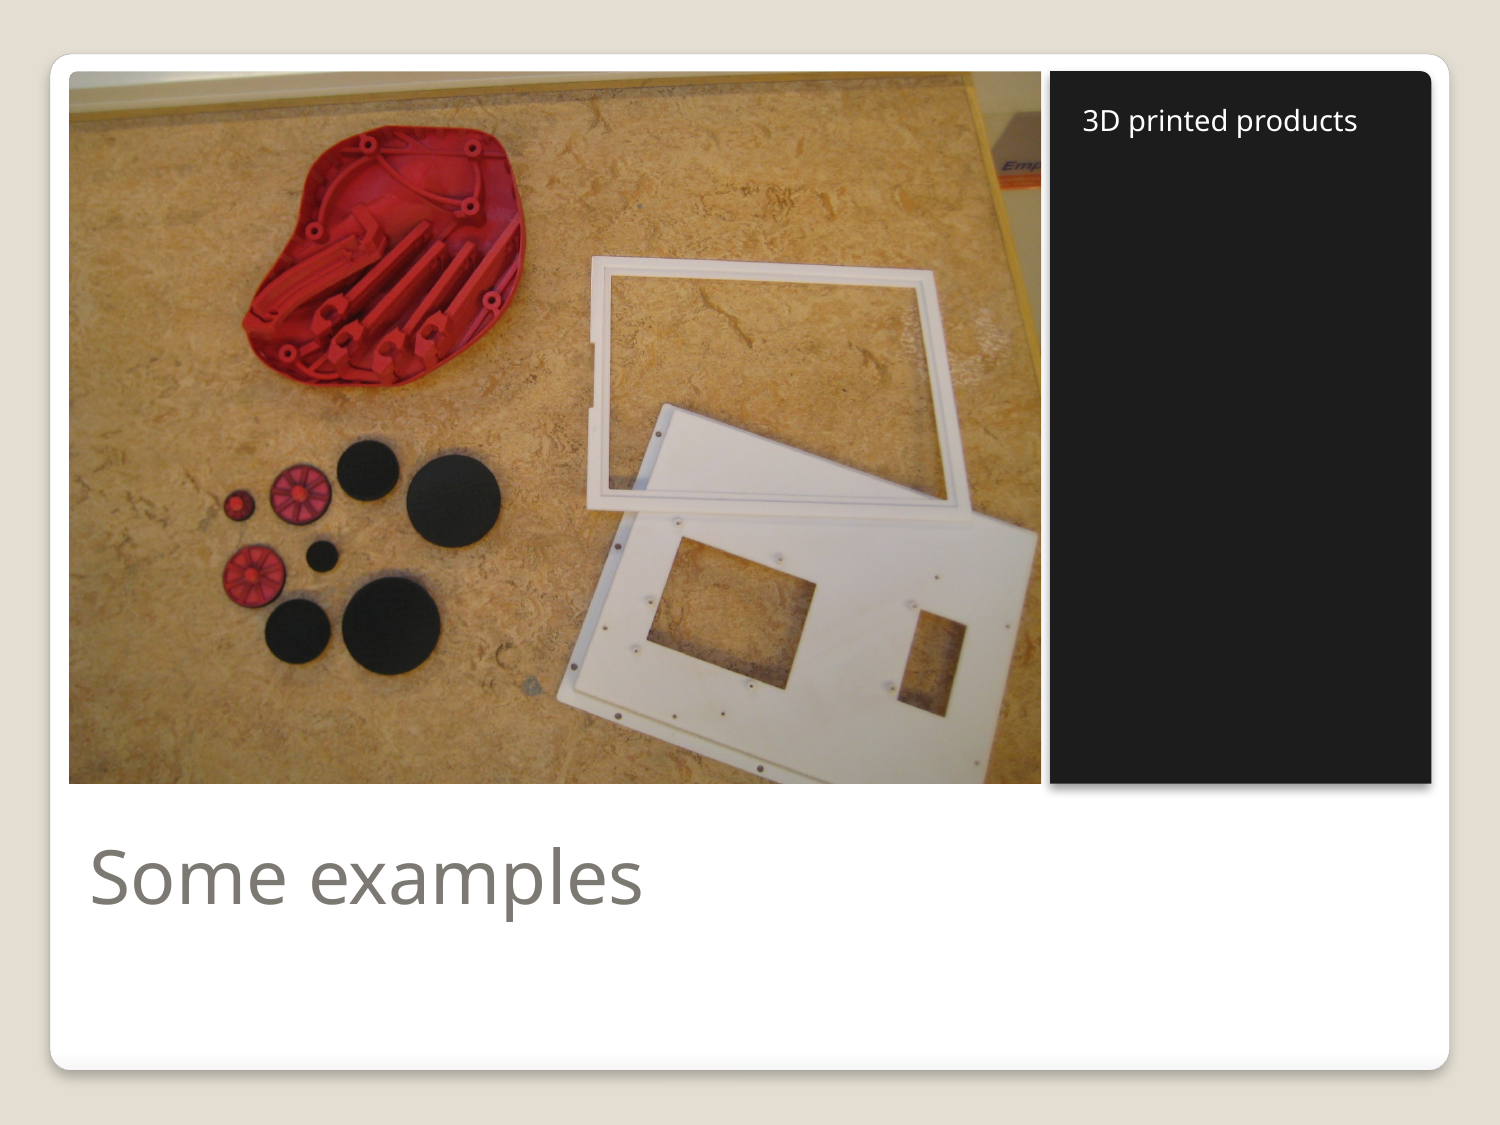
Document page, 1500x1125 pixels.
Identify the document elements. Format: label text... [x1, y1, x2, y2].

picture [68, 71, 1042, 785]
list 3D printed products [1060, 87, 1428, 779]
title Some examples [75, 822, 1425, 995]
